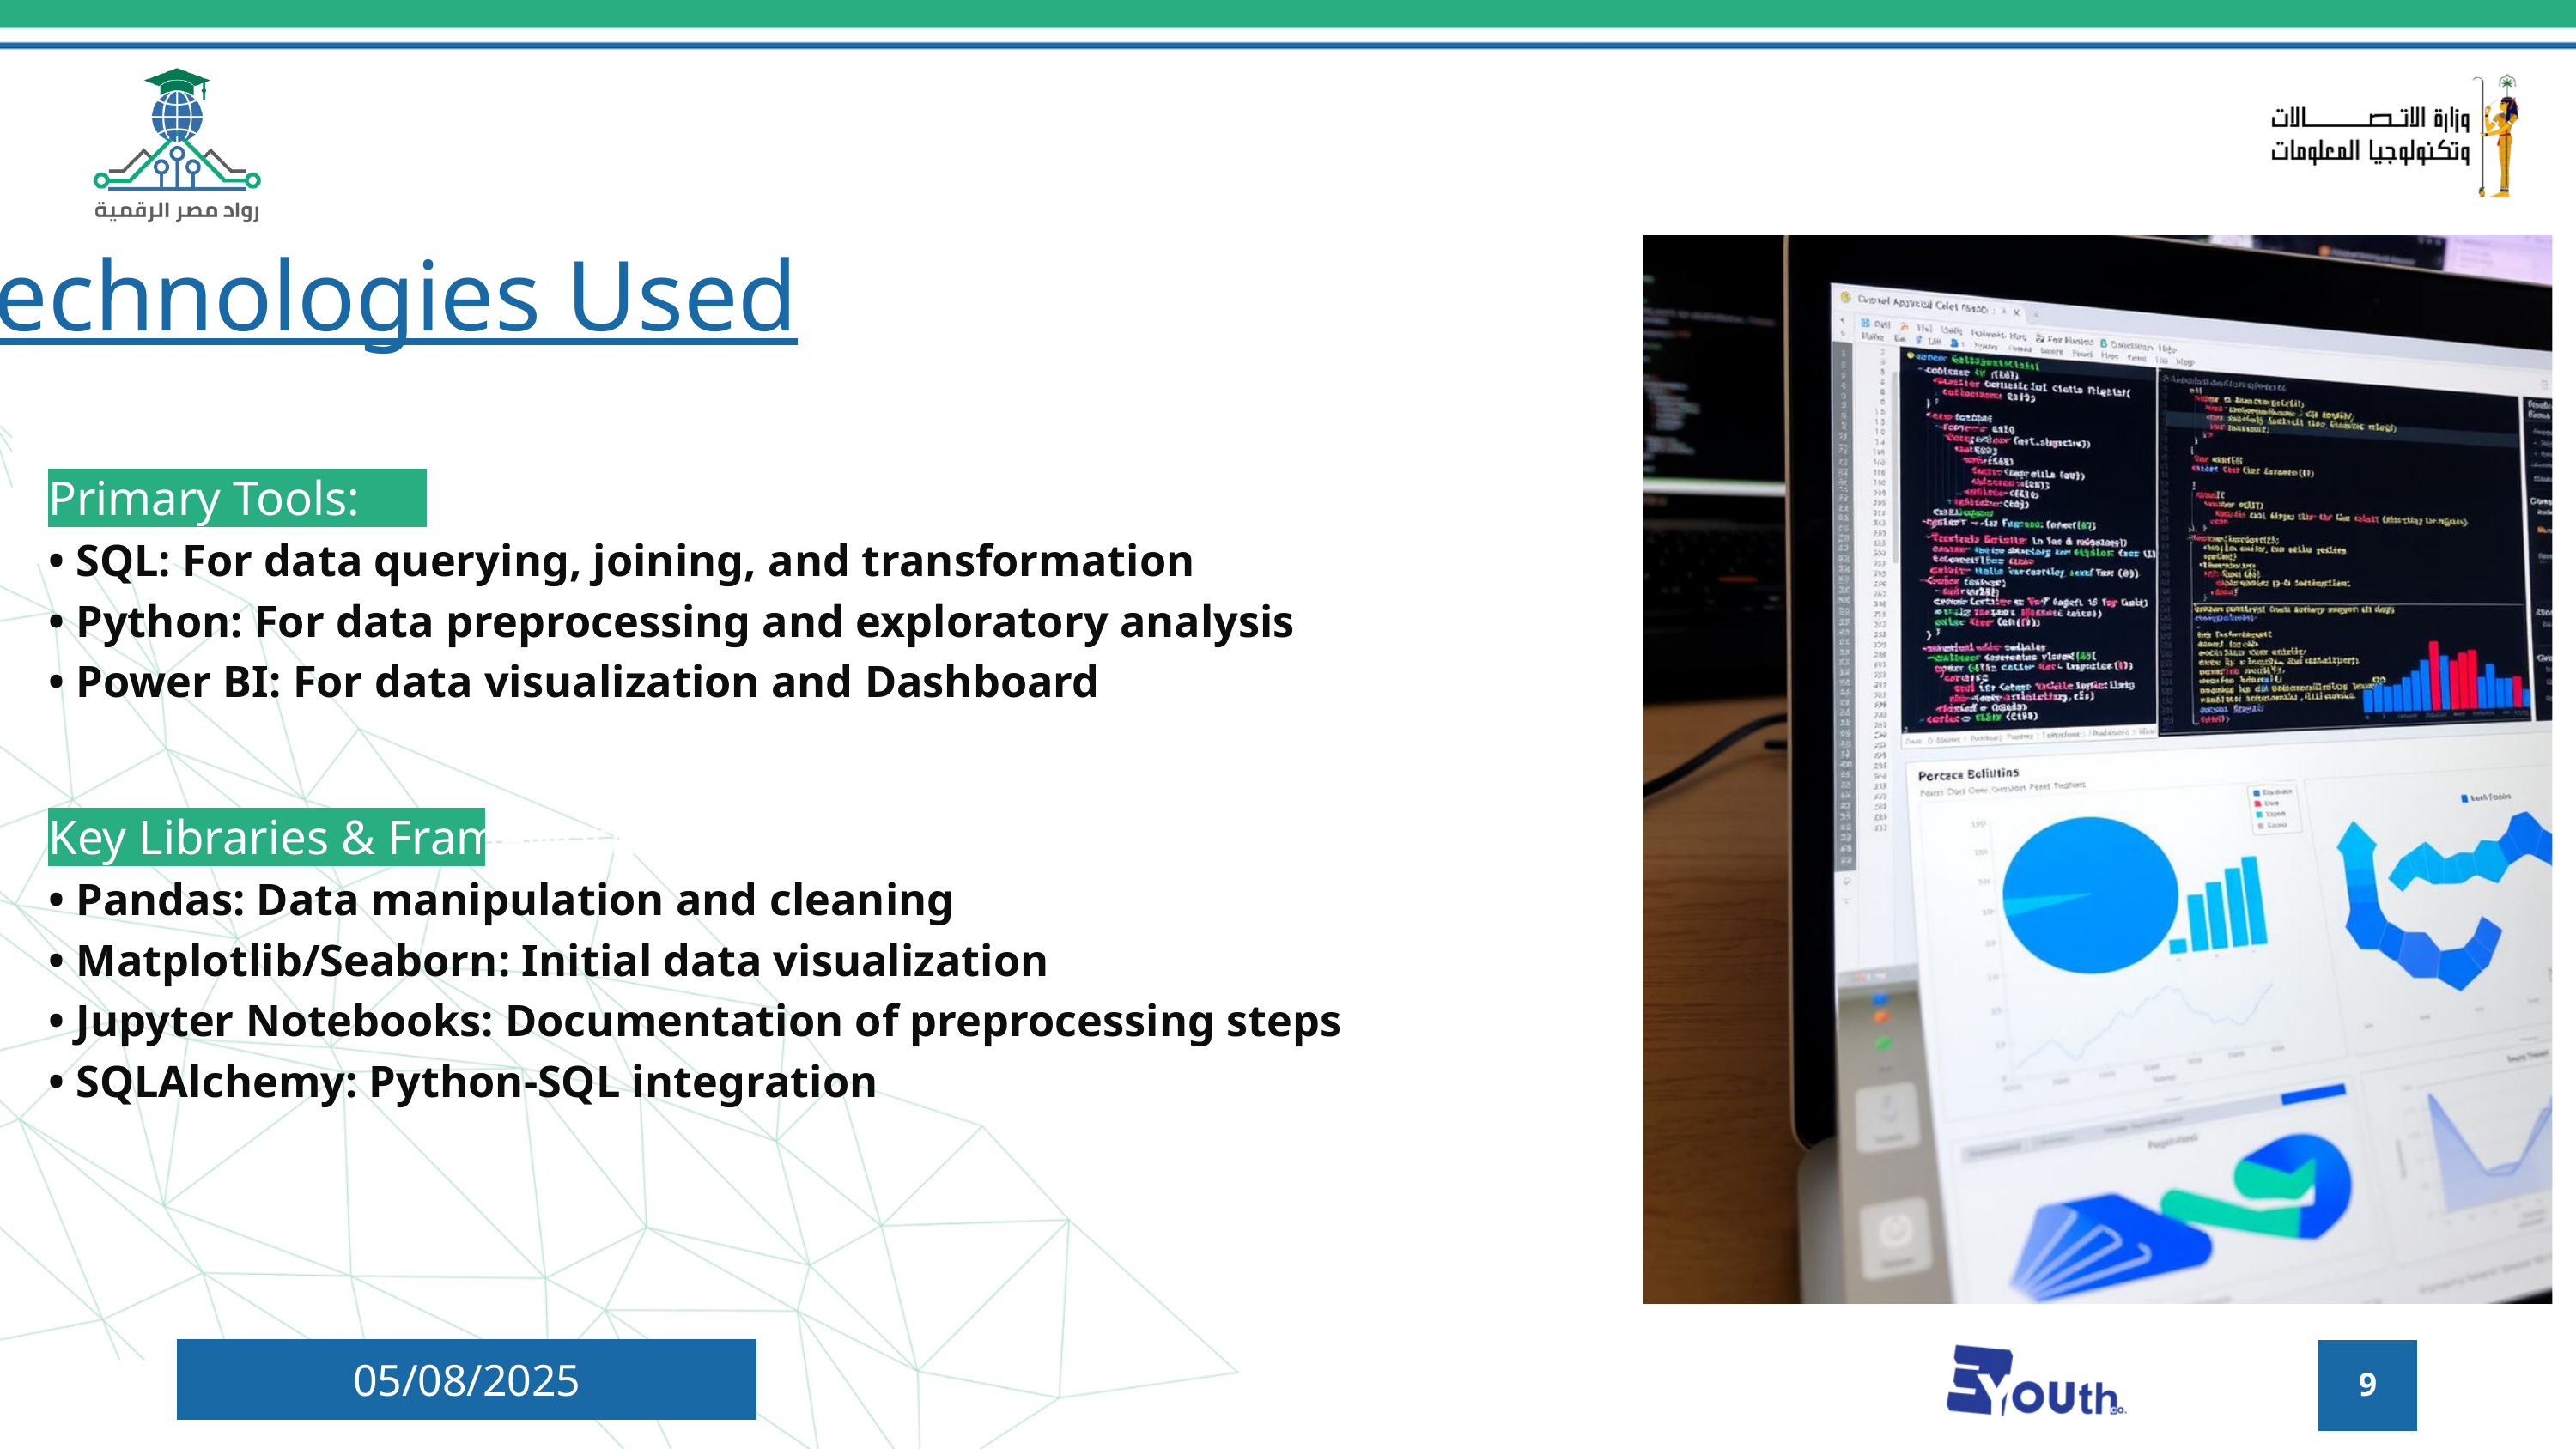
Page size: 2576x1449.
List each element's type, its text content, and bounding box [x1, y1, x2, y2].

text_box [19, 0, 335, 233]
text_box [176, 1338, 757, 1342]
text_box [1941, 1343, 2133, 1420]
text_box Primary Tools: • SQL: For data querying, joining, and transformation • Python: For data preprocessing and exploratory analysis • Power BI: For data visualization and Dashboard [48, 458, 1353, 767]
text_box Technologies Used [0, 233, 829, 350]
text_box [48, 468, 427, 528]
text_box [2318, 1338, 2418, 1432]
text_box Key Libraries & Frameworks: • Pandas: Data manipulation and cleaning • Matplotlib/Seaborn: Initial data visualization • Jupyter Notebooks: Documentation of preprocessing steps • SQLAlchemy: Python-SQL integration [48, 797, 1353, 1106]
text_box [1643, 235, 2553, 1304]
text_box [48, 807, 486, 867]
text_box [0, 0, 2576, 1449]
text_box [2263, 70, 2535, 205]
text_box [176, 1342, 757, 1421]
